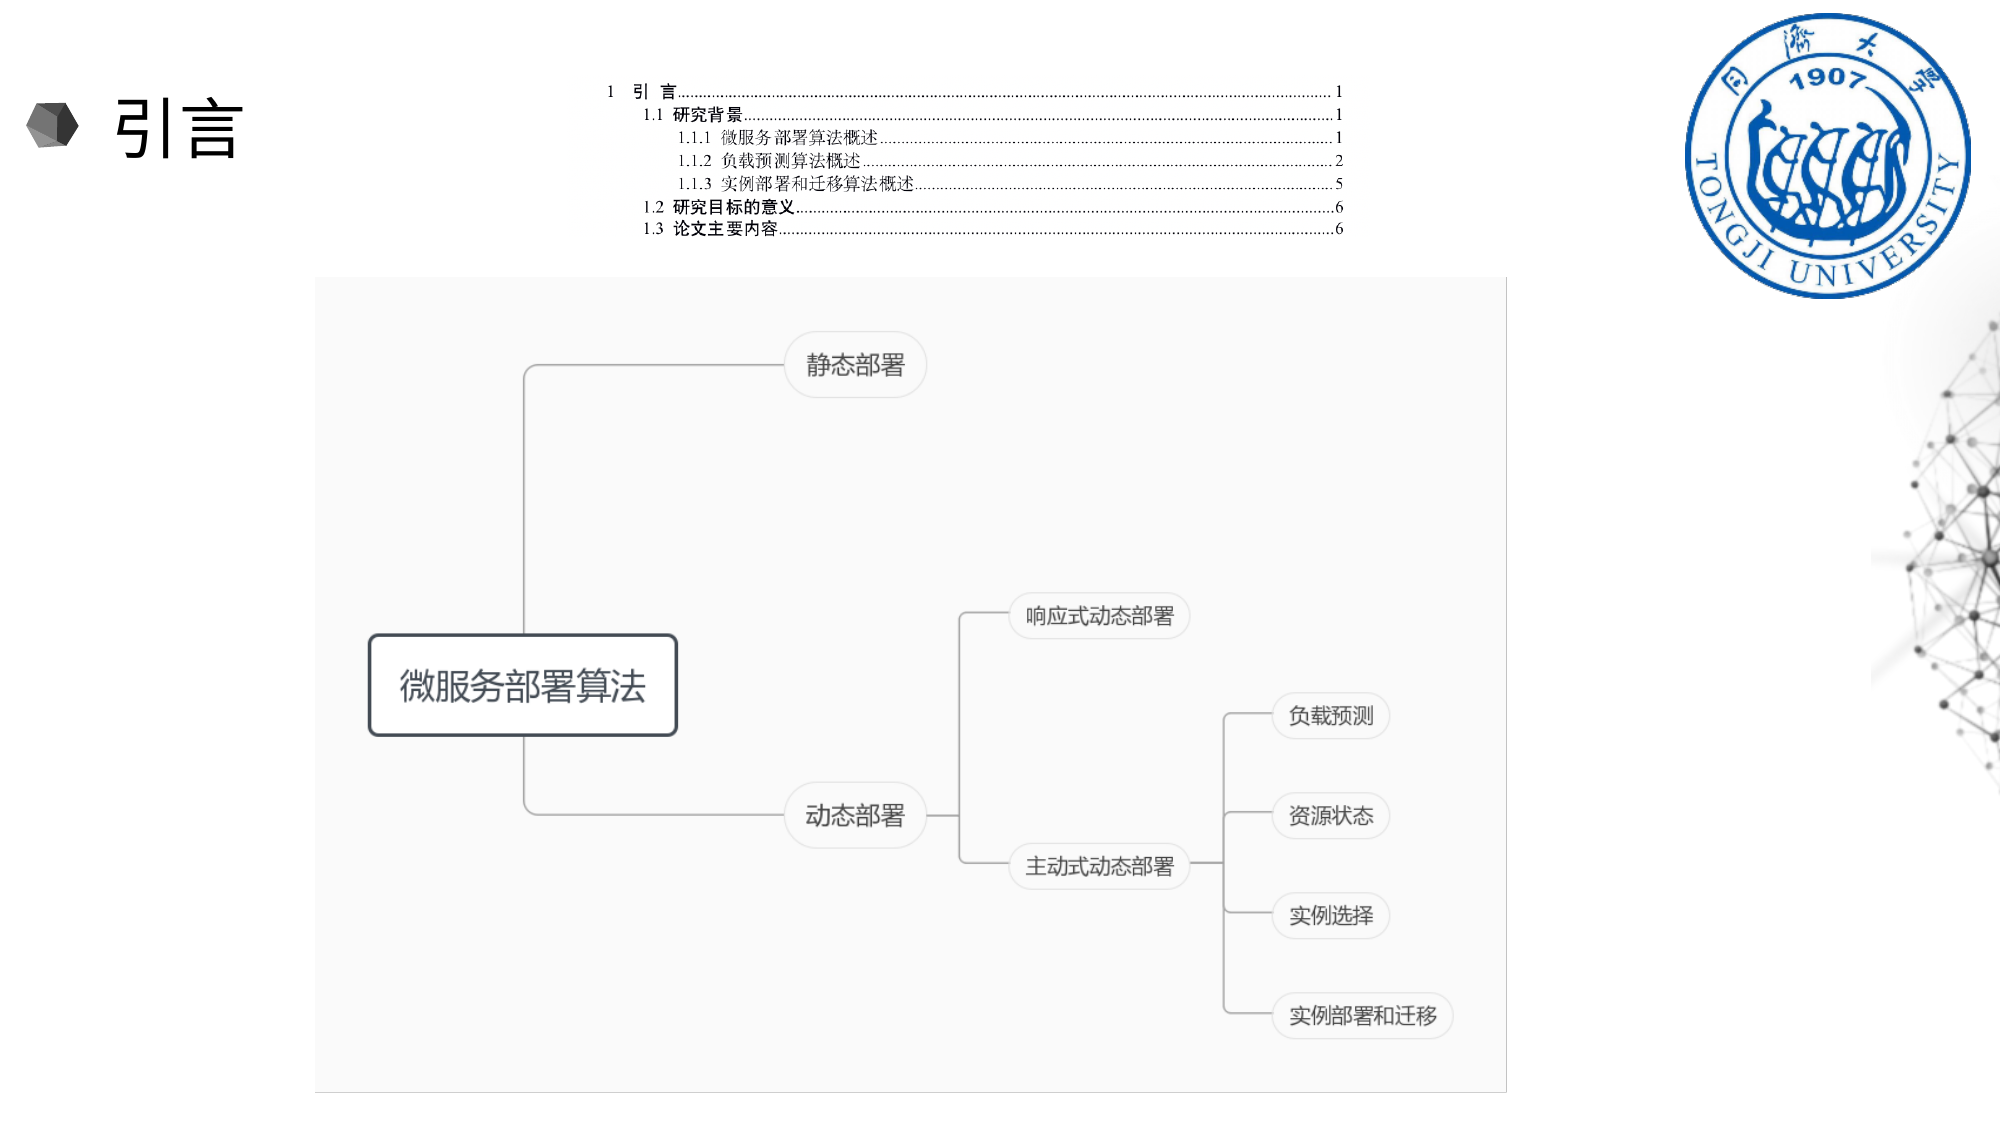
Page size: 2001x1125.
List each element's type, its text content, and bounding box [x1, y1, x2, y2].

picture [567, 74, 1370, 238]
text_box 引言 [103, 79, 567, 175]
picture [1685, 13, 2000, 864]
picture [314, 277, 1515, 1097]
